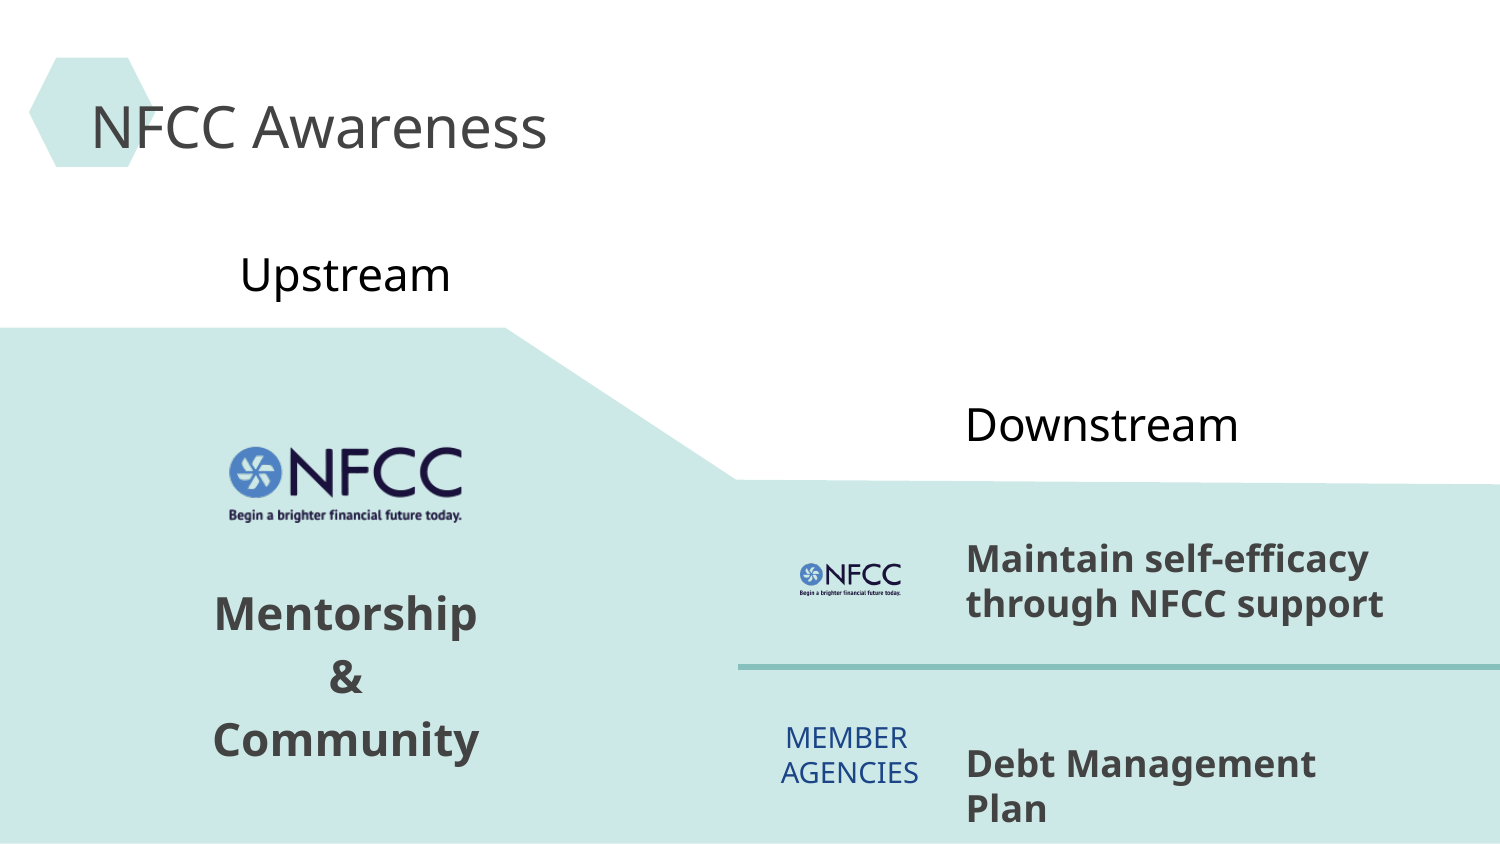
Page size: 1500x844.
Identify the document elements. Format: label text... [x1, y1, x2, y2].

text_box [0, 327, 1500, 844]
title MEMBER AGENCIES [762, 704, 938, 814]
title Maintain self-efficacy through NFCC support [950, 519, 1422, 600]
picture [198, 391, 493, 582]
picture [786, 538, 914, 621]
title Mentorship & Community [140, 561, 551, 728]
text_box NFCC Awareness [75, 75, 1304, 175]
title Debt Management Plan [950, 724, 1422, 805]
title Upstream [179, 222, 513, 303]
text_box [28, 57, 137, 167]
title Downstream [917, 372, 1287, 453]
